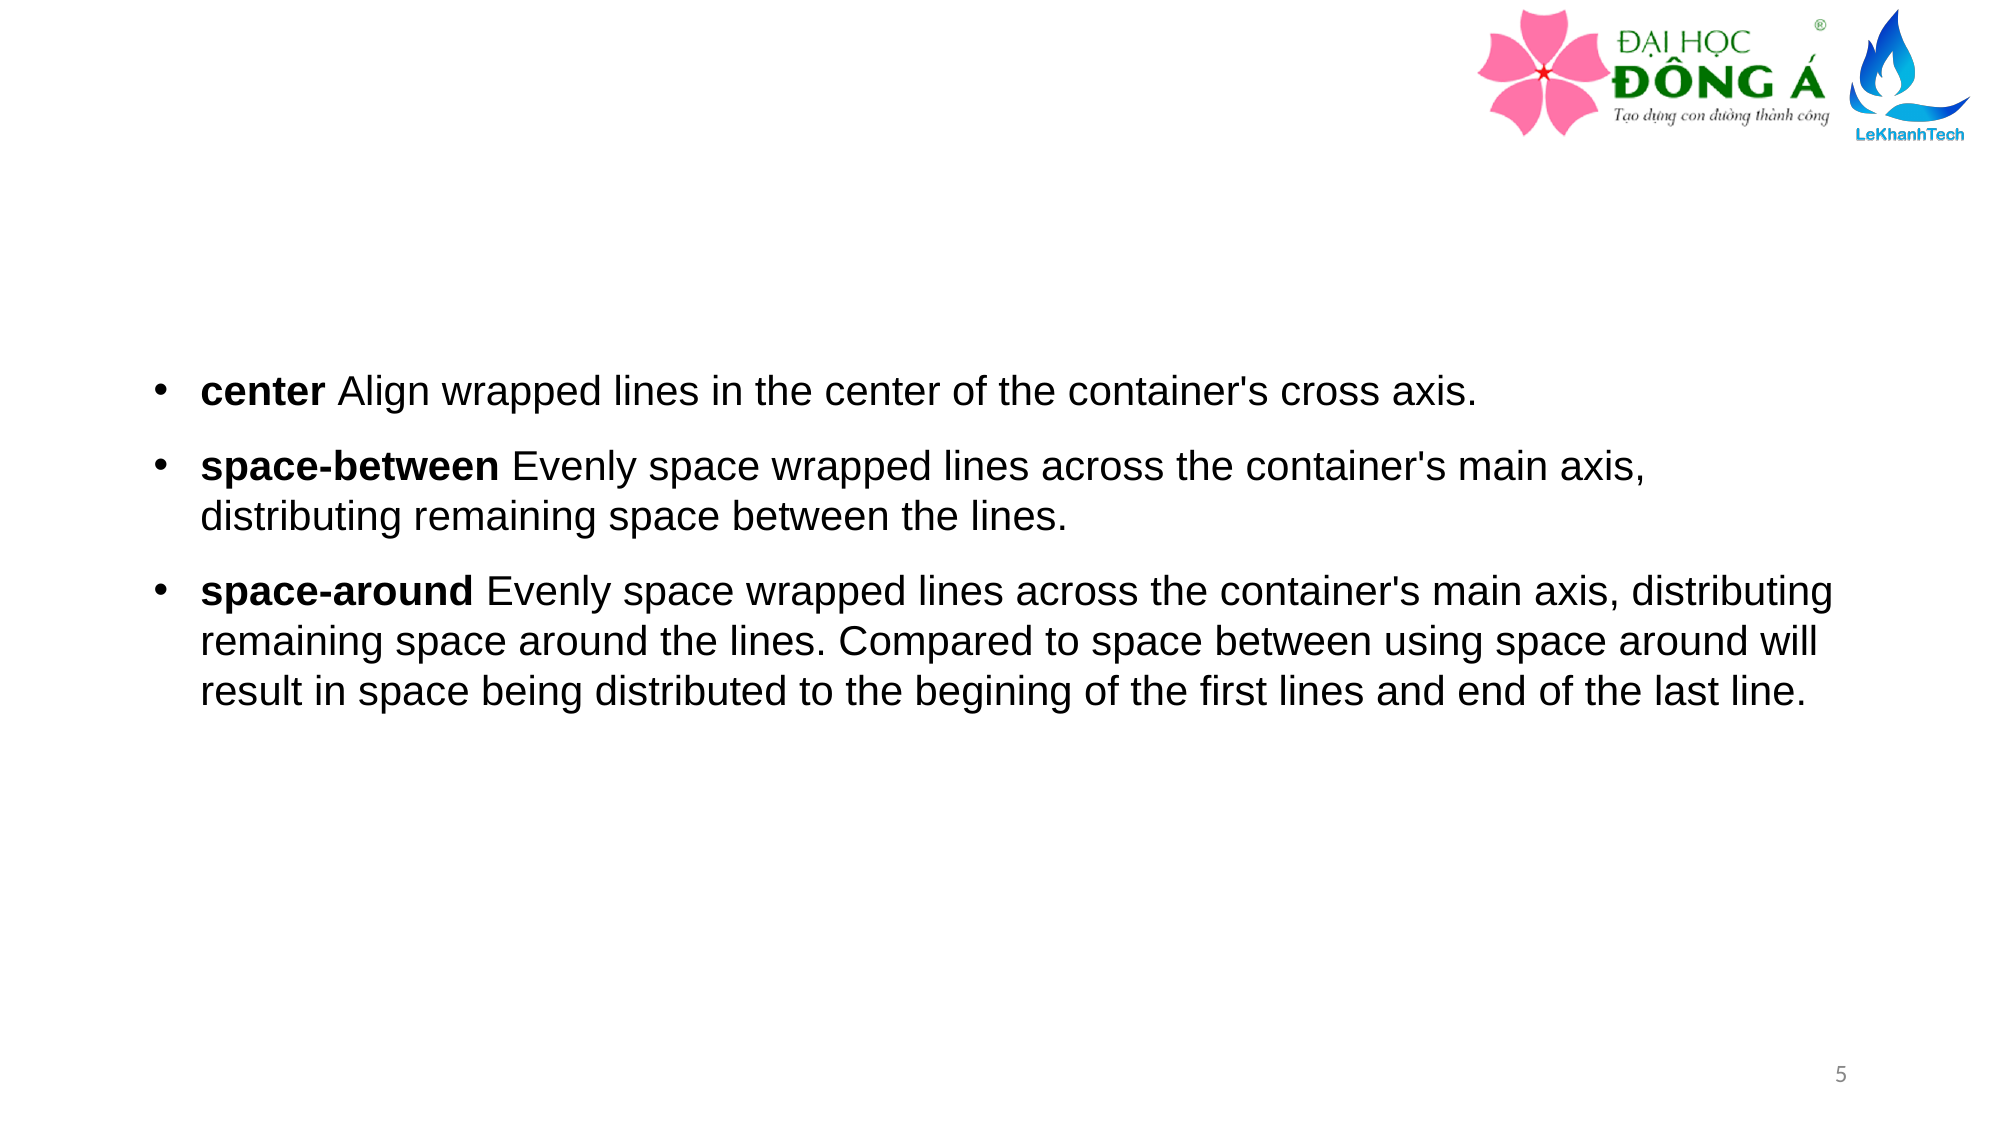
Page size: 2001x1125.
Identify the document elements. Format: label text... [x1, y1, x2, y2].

slide_number 5 [1412, 1042, 1863, 1103]
picture [1465, 5, 1980, 144]
text_box center Align wrapped lines in the center of the container's cross axis. space-between Evenly space wrapped lines across the container's main axis, distributing remaining space between the lines. space-around Evenly space wrapped lines across the container's main axis, distributing remaining space around the lines. Compared to space between using space around will result in space being distributed to the begining of the first lines and end of the last line. [138, 356, 1863, 797]
